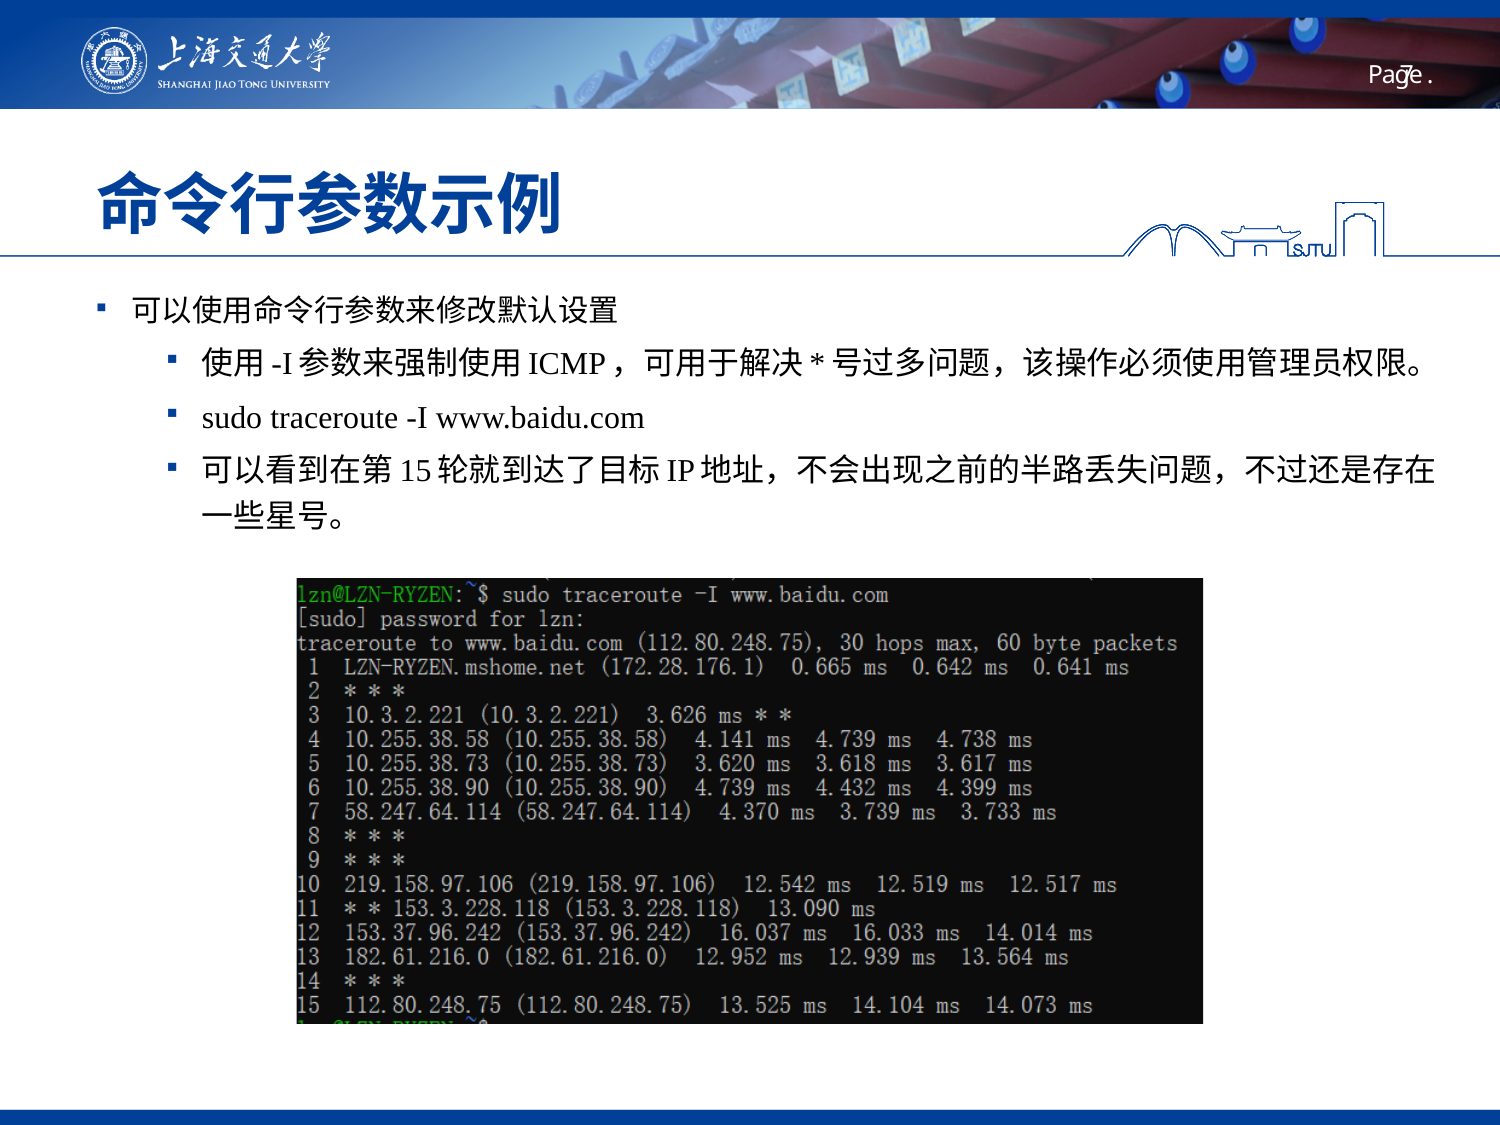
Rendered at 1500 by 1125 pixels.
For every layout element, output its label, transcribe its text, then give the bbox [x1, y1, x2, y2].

list 可以使用命令行参数来修改默认设置 使用-I参数来强制使用ICMP，可用于解决*号过多问题，该操作必须使用管理员权限。 sudo traceroute -I www.baidu.com 可以看到在第15轮就到达了目标IP地址，不会出现之前的半路丢失问题，不过还是存在一些星号。 [81, 276, 1455, 547]
picture [0, 18, 1500, 109]
title 命令行参数示例 [81, 160, 1455, 255]
picture [296, 578, 1204, 1024]
